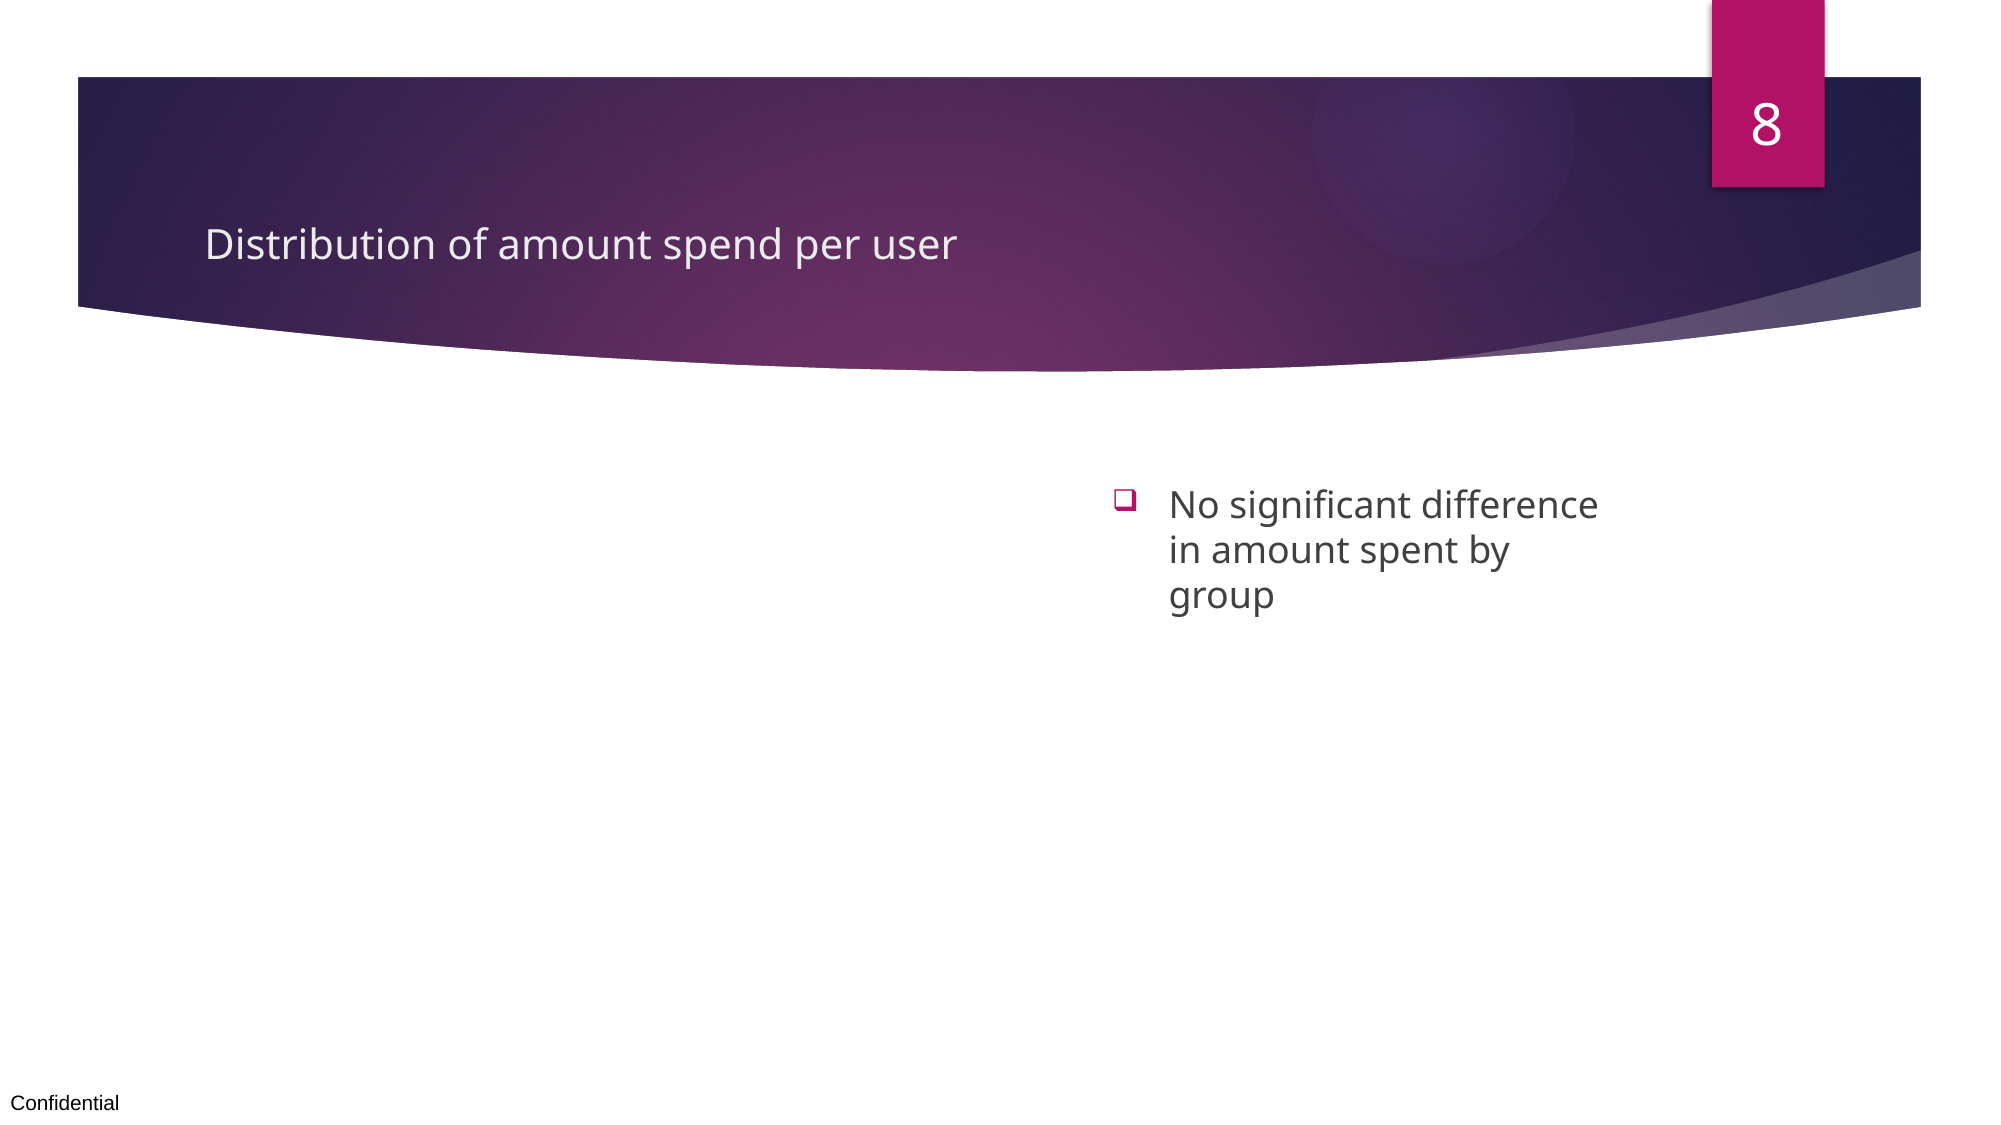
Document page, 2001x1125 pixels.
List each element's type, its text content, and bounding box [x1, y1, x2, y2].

slide_number 8 [1698, 48, 1836, 175]
title Distribution of amount spend per user [189, 159, 1627, 276]
list No significant difference in amount spent by group [1097, 473, 1627, 1006]
